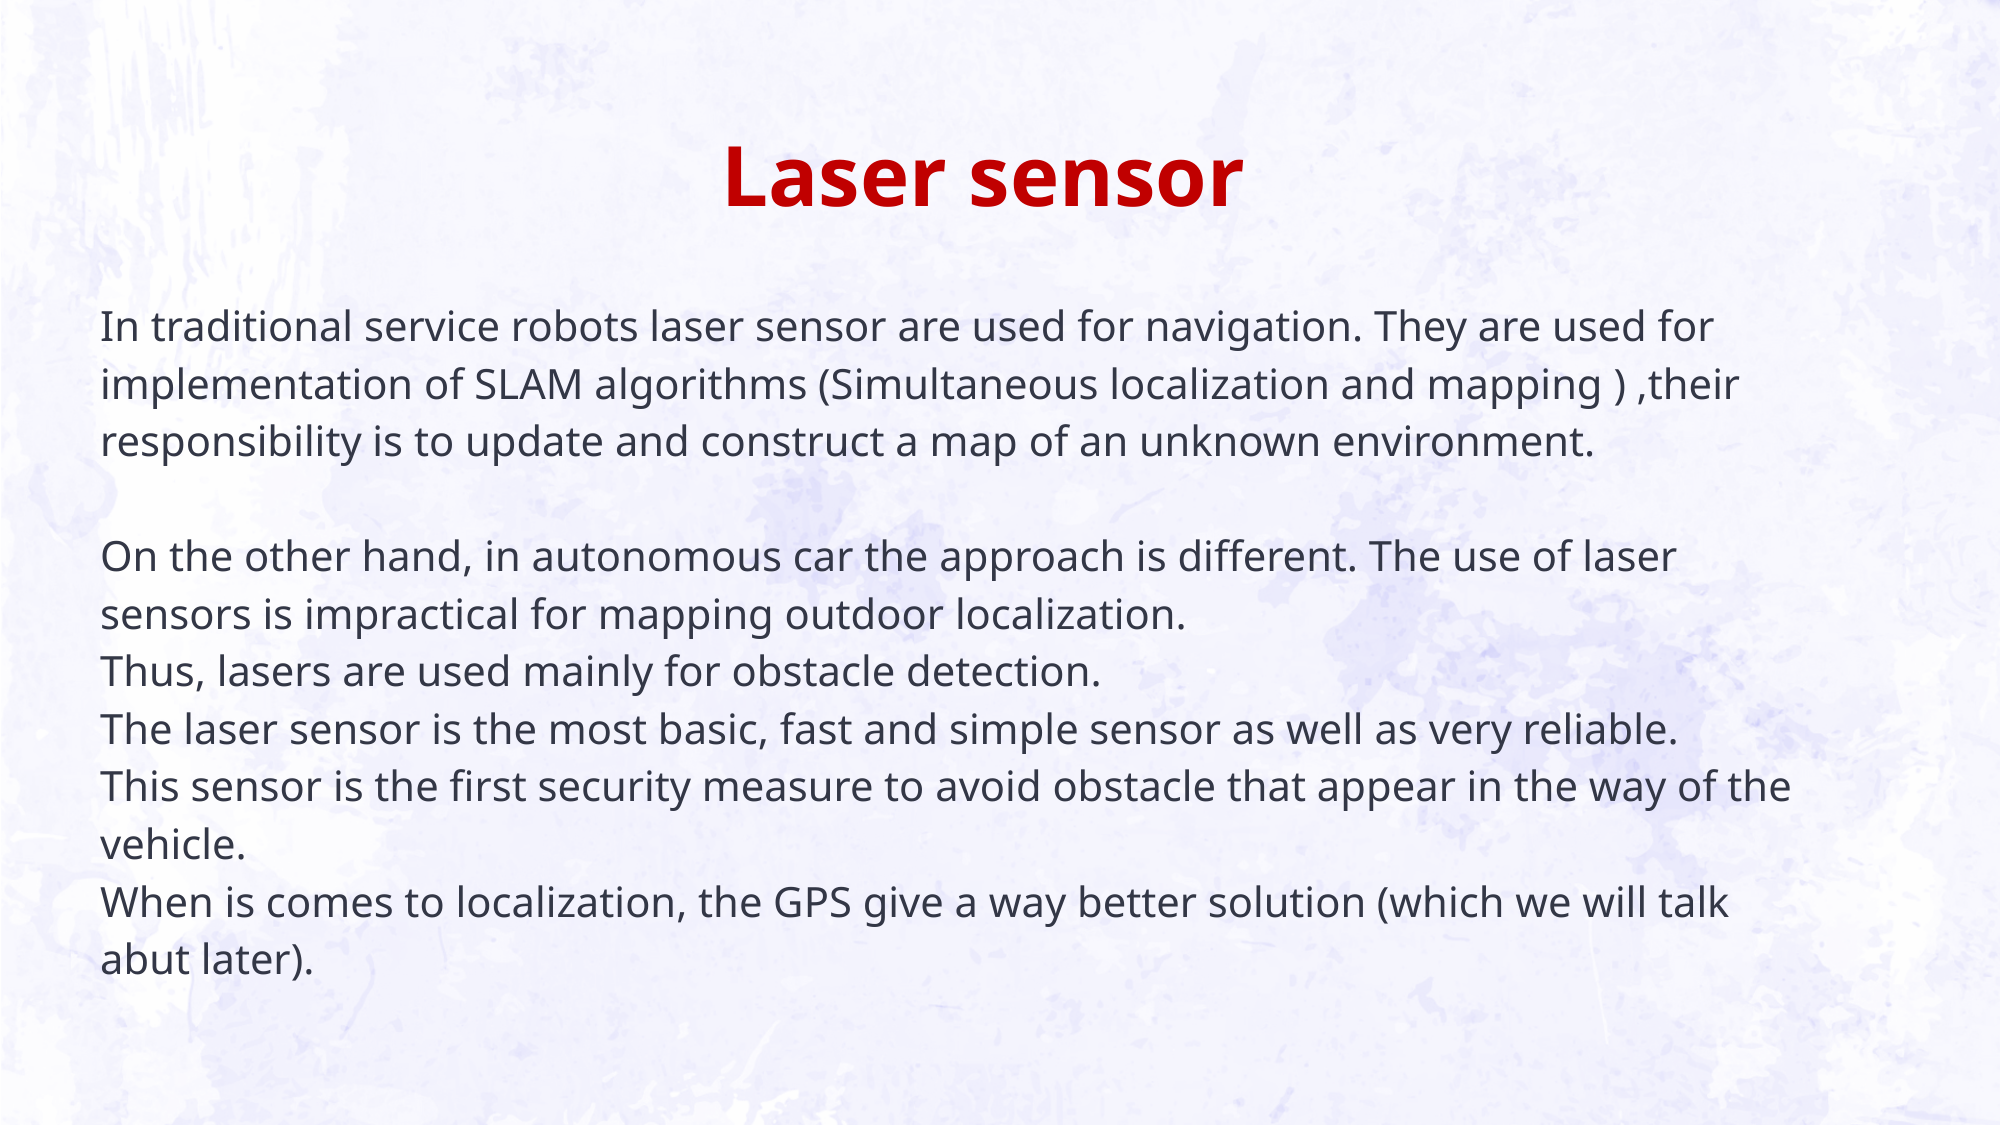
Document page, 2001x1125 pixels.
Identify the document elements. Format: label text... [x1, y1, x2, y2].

list In traditional service robots laser sensor are used for navigation. They are used for implementation of SLAM algorithms (Simultaneous localization and mapping ) ,their responsibility is to update and construct a map of an unknown environment. On the other hand, in autonomous car the approach is different. The use of laser sensors is impractical for mapping outdoor localization. Thus, lasers are used mainly for obstacle detection. The laser sensor is the most basic, fast and simple sensor as well as very reliable. This sensor is the first security measure to avoid obstacle that appear in the way of the vehicle. When is comes to localization, the GPS give a way better solution (which we will talk abut later). [85, 277, 1811, 992]
text_box Laser sensor [141, 93, 1826, 278]
